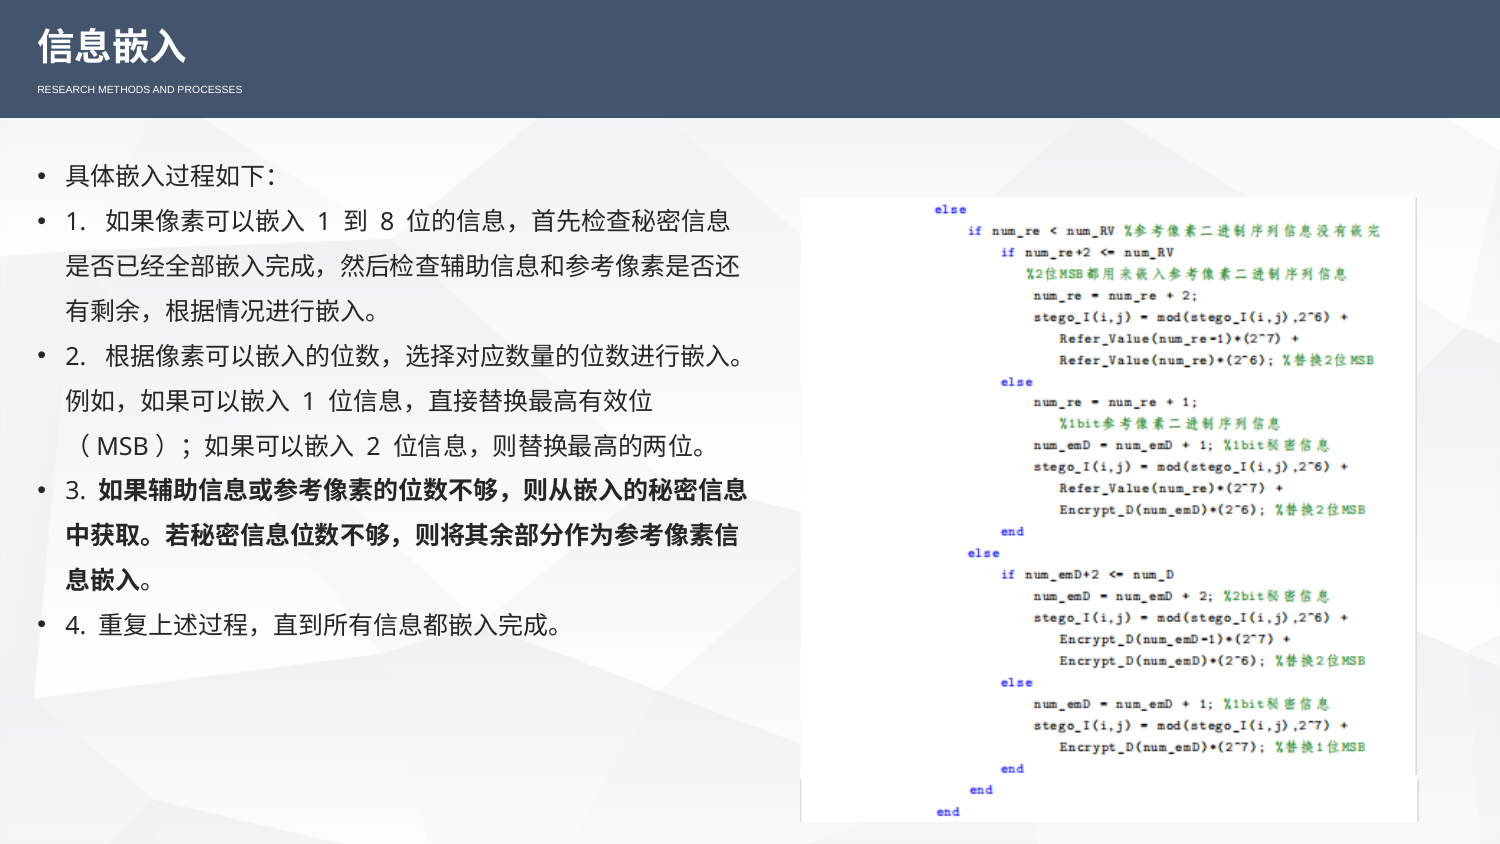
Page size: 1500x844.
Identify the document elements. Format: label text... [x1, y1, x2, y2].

text_box 具体嵌入过程如下： 1. 如果像素可以嵌入 1 到 8 位的信息，首先检查秘密信息是否已经全部嵌入完成，然后检查辅助信息和参考像素是否还有剩余，根据情况进行嵌入。 2. 根据像素可以嵌入的位数，选择对应数量的位数进行嵌入。例如，如果可以嵌入 1 位信息，直接替换最高有效位（MSB）；如果可以嵌入 2 位信息，则替换最高的两位。 3. 如果辅助信息或参考像素的位数不够，则从嵌入的秘密信息中获取。若秘密信息位数不够，则将其余部分作为参考像素信息嵌入。 4. 重复上述过程，直到所有信息都嵌入完成。 [22, 138, 764, 844]
text_box RESEARCH METHODS AND PROCESSES [22, 75, 371, 104]
picture [0, 118, 1500, 844]
text_box 信息嵌入 [22, 15, 203, 75]
